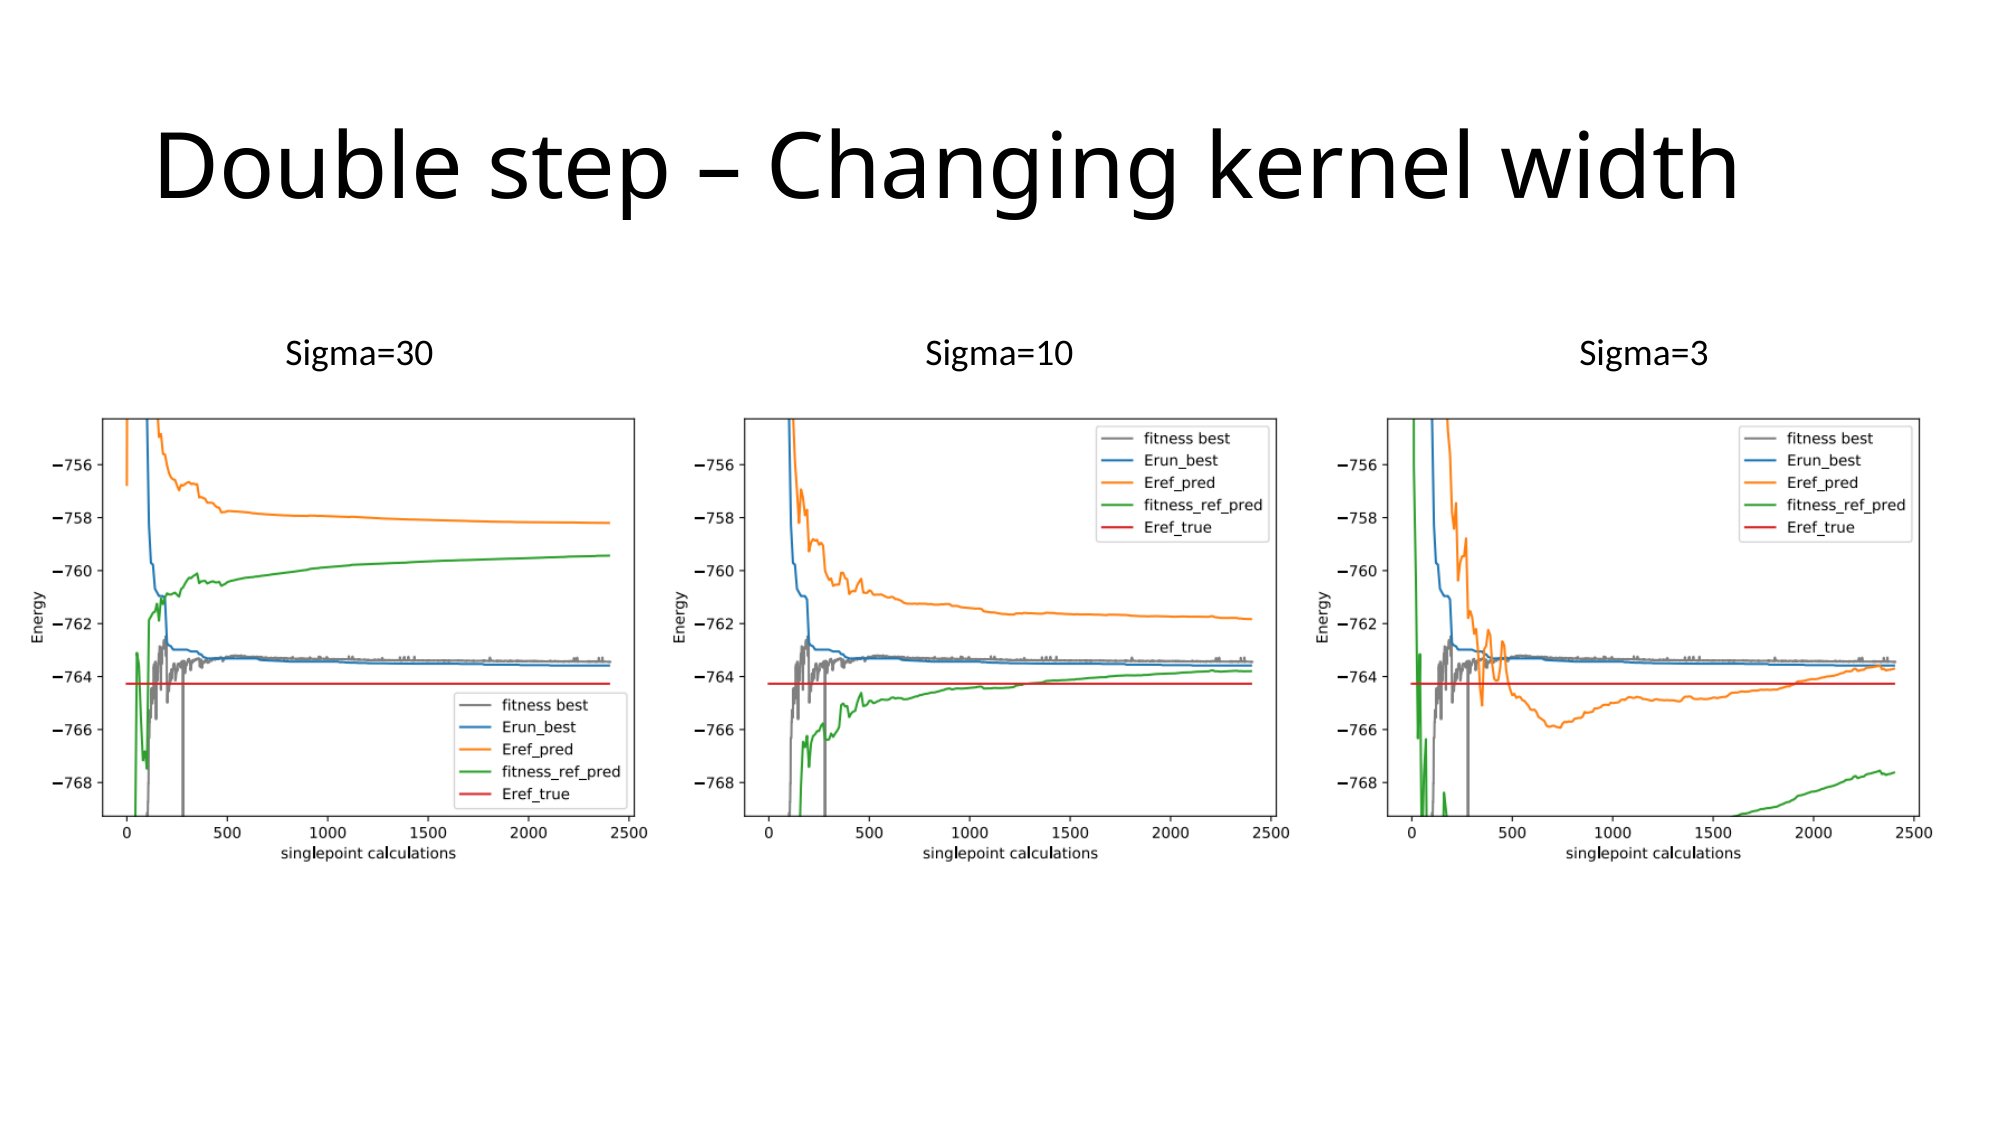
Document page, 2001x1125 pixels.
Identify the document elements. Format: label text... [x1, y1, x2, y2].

text_box Sigma=10 [910, 320, 1089, 357]
text_box Sigma=3 [1564, 320, 1724, 357]
picture [17, 357, 1986, 871]
title Double step – Changing kernel width [137, 59, 1863, 278]
text_box Sigma=30 [270, 320, 449, 357]
